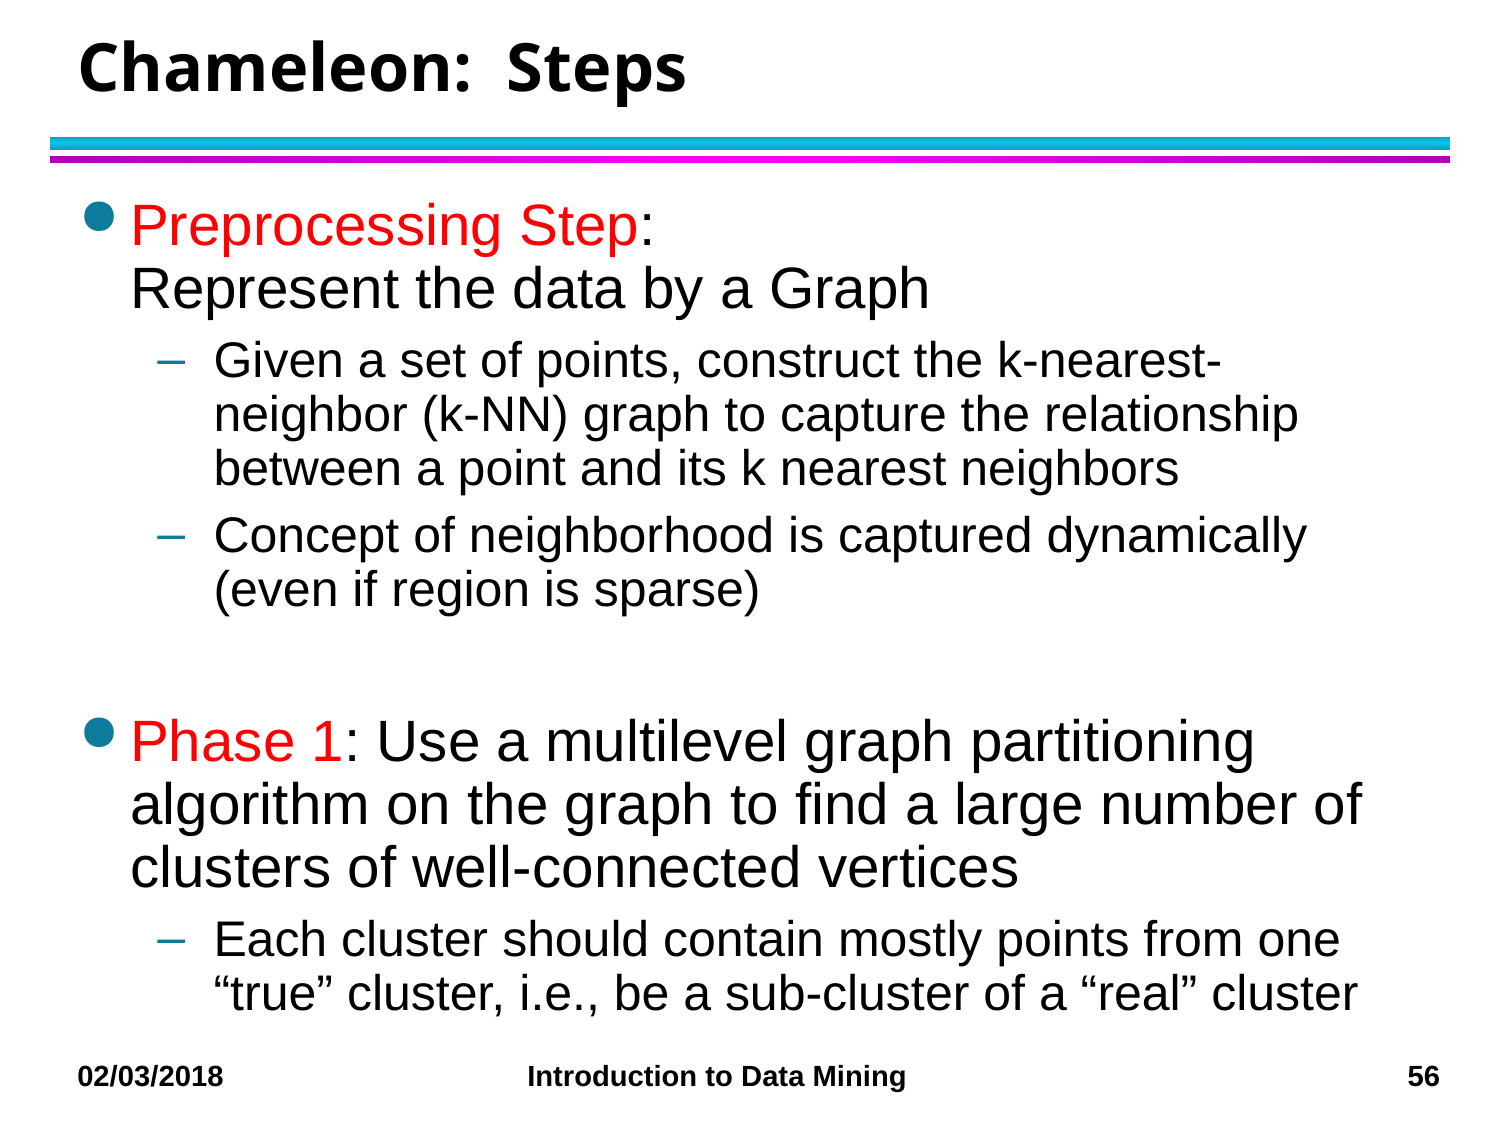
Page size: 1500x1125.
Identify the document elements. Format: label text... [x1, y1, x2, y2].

title Chameleon: Steps [62, 24, 1421, 113]
list Preprocessing Step: Represent the data by a Graph Given a set of points, construct the k-nearest-neighbor (k-NN) graph to capture the relationship between a point and its k nearest neighbors Concept of neighborhood is captured dynamically (even if region is sparse) Phase 1: Use a multilevel graph partitioning algorithm on the graph to find a large number of clusters of well-connected vertices Each cluster should contain mostly points from one “true” cluster, i.e., be a sub-cluster of a “real” cluster [67, 187, 1432, 1038]
